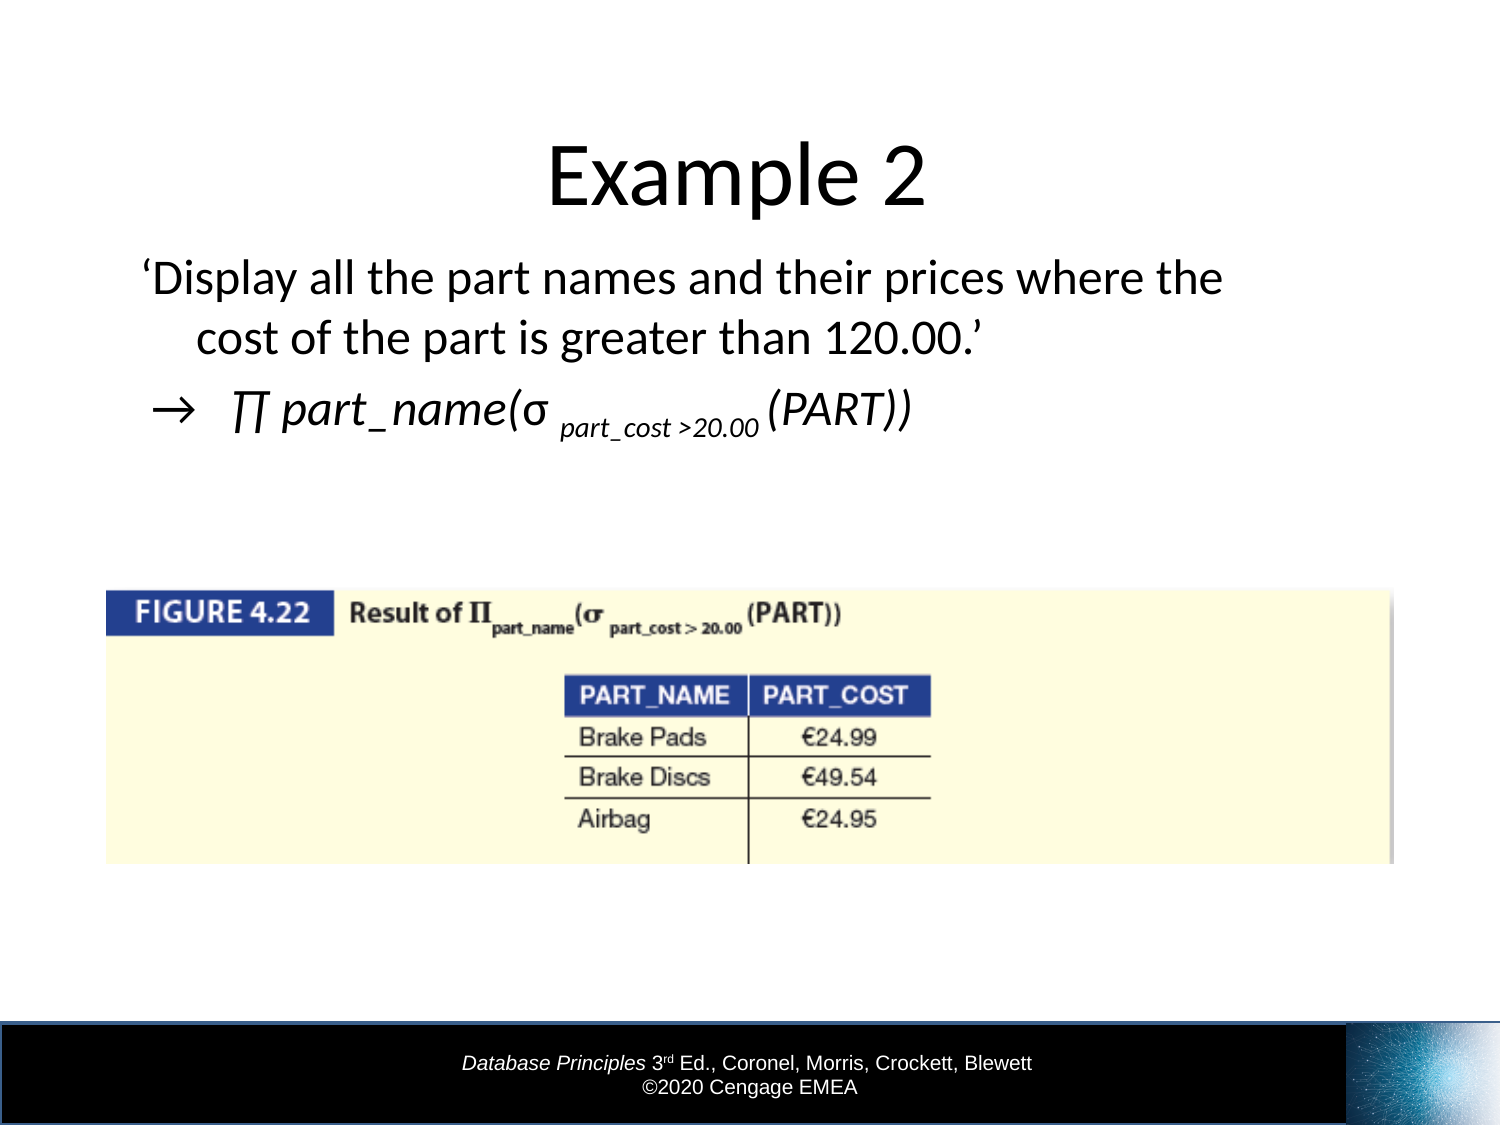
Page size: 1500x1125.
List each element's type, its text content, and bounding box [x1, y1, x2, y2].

title Example 2 [99, 75, 1375, 263]
picture [106, 587, 1394, 864]
picture [1346, 1023, 1500, 1125]
list ‘Display all the part names and their prices where the cost of the part is greater than 120.00.’ → ∏ part_name(σ part_cost >20.00 (PART)) [125, 237, 1313, 488]
